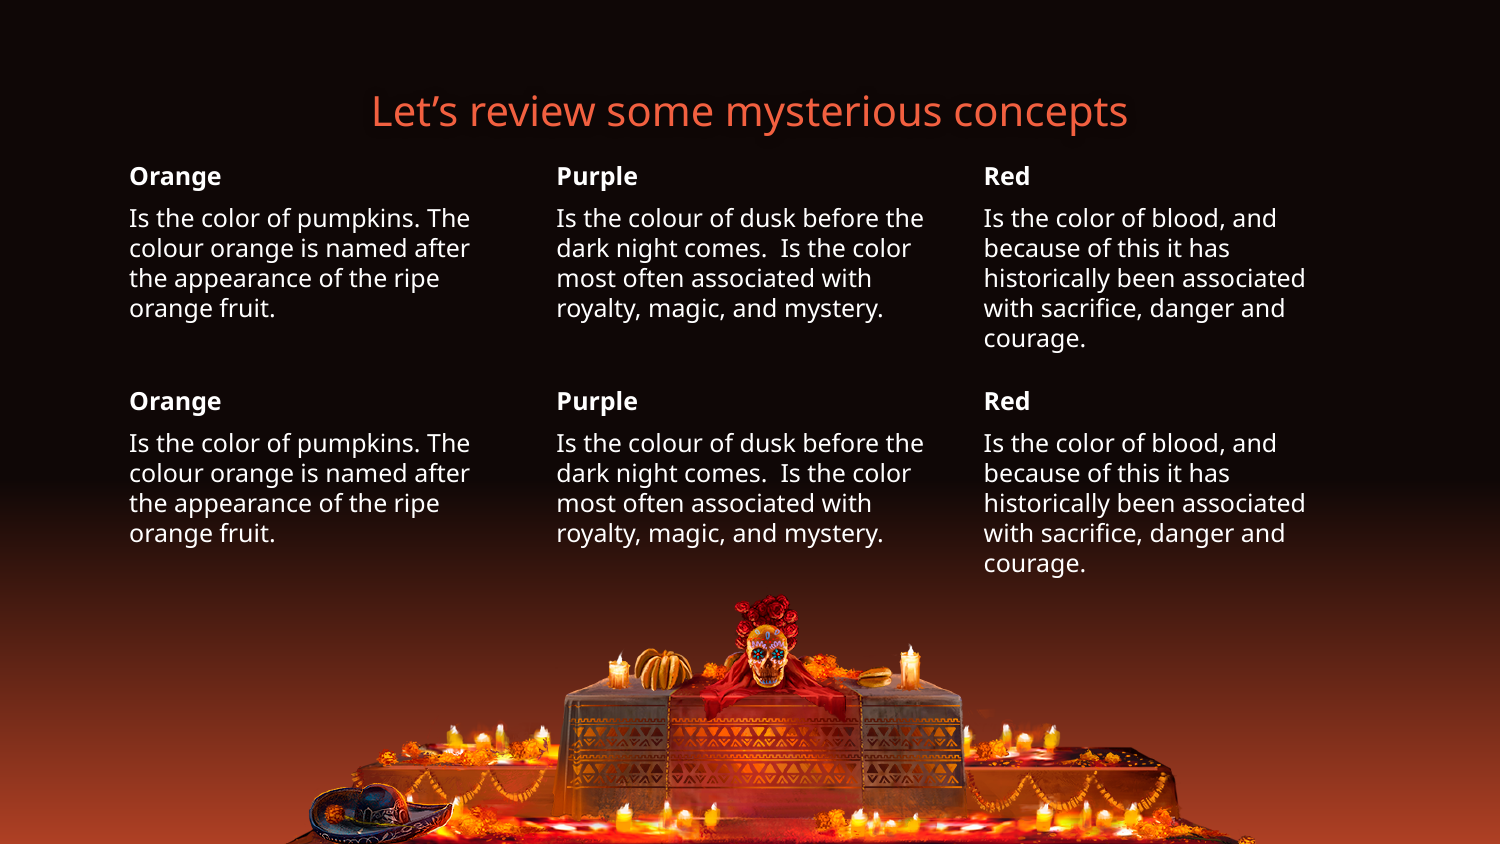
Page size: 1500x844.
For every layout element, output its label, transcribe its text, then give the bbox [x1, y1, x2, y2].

picture [244, 587, 1256, 844]
list Orange Is the color of pumpkins. The colour orange is named after the appearance of the ripe orange fruit. [114, 370, 521, 607]
list Red Is the color of blood, and because of this it has historically been associated with sacrifice, danger and courage. [968, 370, 1376, 607]
list Purple Is the colour of dusk before the dark night comes. Is the color most often associated with royalty, magic, and mystery. [541, 145, 948, 370]
list Orange Is the color of pumpkins. The colour orange is named after the appearance of the ripe orange fruit. [114, 145, 521, 370]
title Let’s review some mysterious concepts [165, 62, 1334, 157]
list Red Is the color of blood, and because of this it has historically been associated with sacrifice, danger and courage. [968, 145, 1376, 370]
list Purple Is the colour of dusk before the dark night comes. Is the color most often associated with royalty, magic, and mystery. [541, 370, 948, 607]
